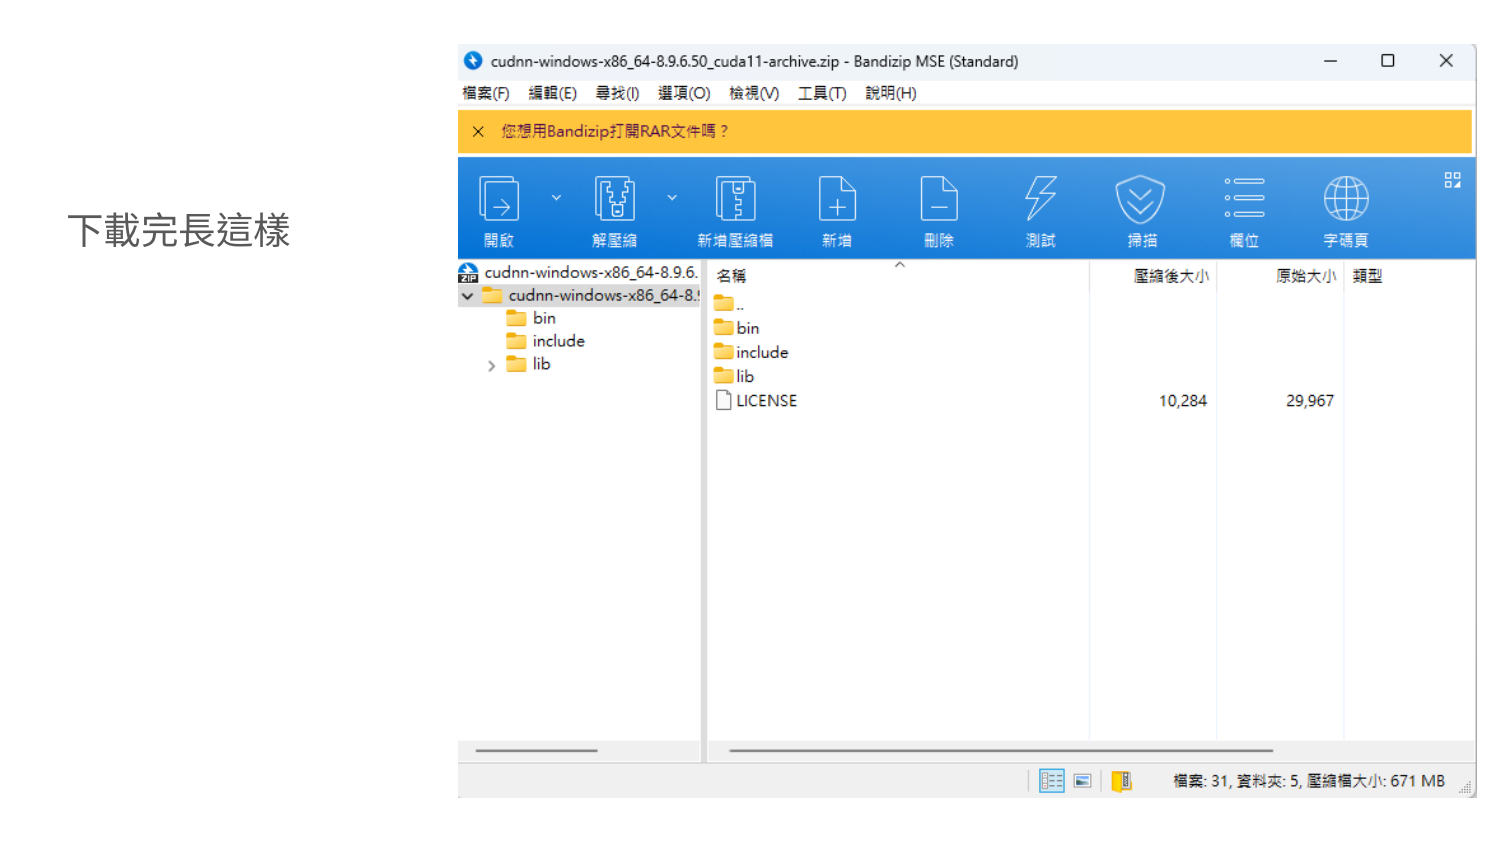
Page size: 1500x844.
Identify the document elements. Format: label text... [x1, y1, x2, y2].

list 下載完長這樣 [51, 189, 453, 750]
picture [458, 43, 1477, 798]
